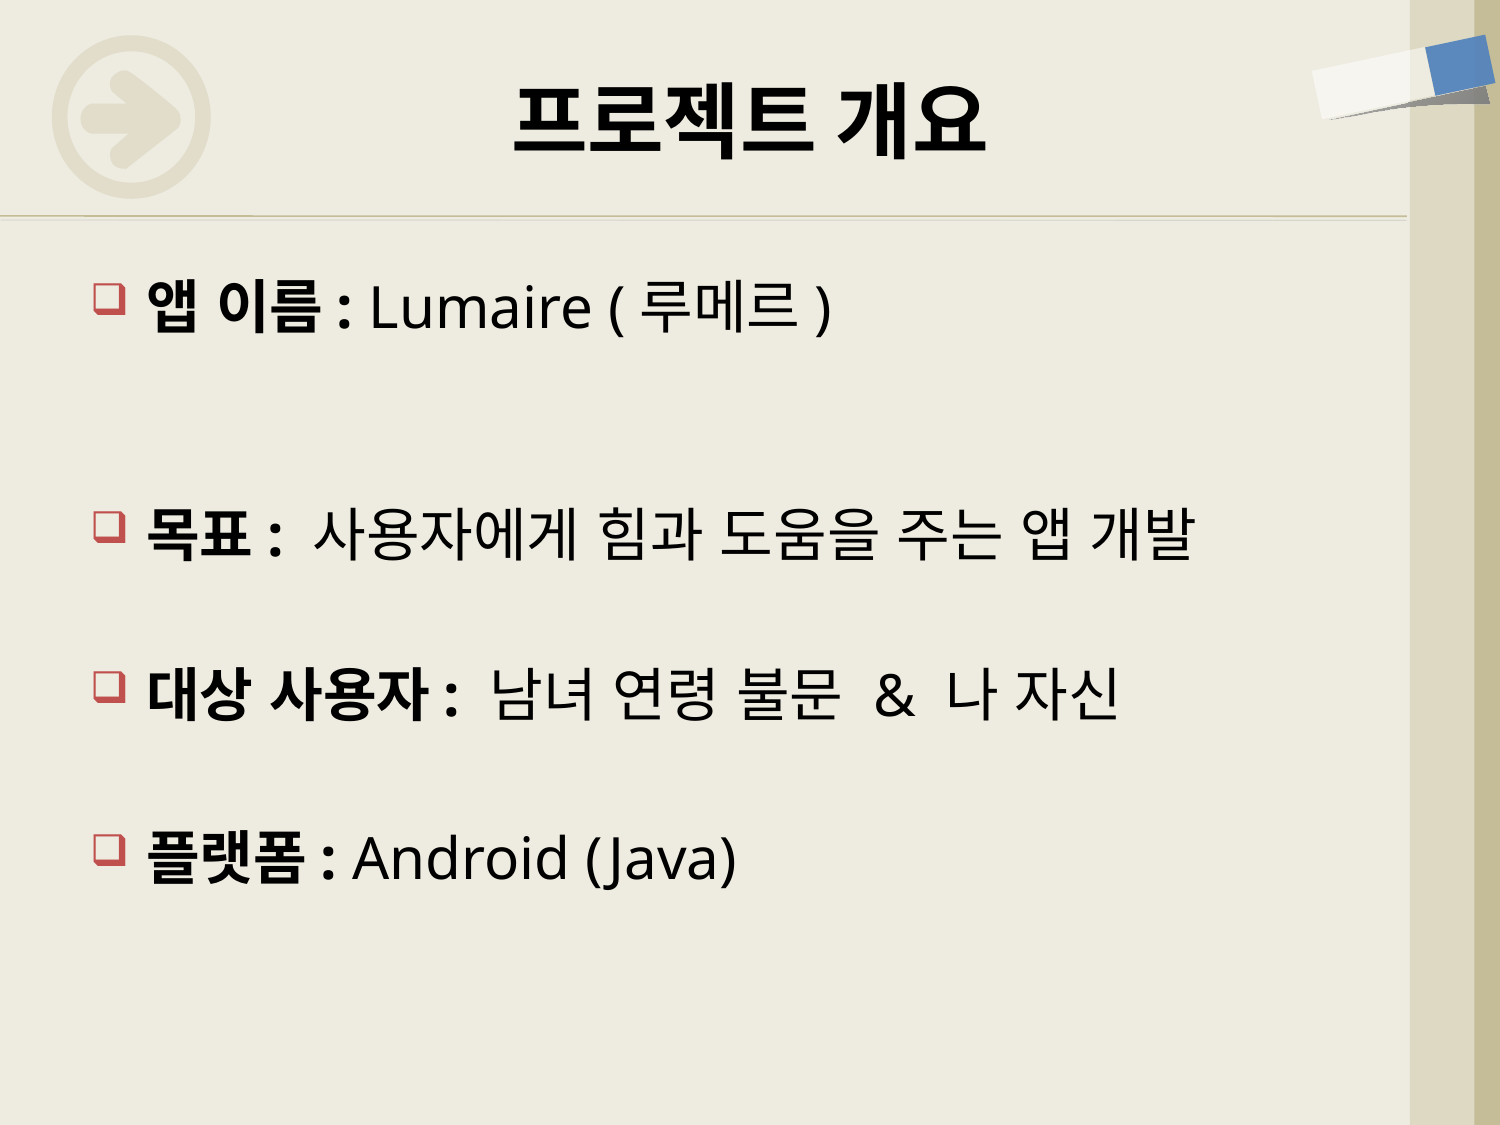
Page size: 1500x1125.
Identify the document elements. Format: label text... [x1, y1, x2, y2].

list 앱 이름: Lumaire (루메르) 목표: 사용자에게 힘과 도움을 주는 앱 개발 대상 사용자: 남녀 연령 불문 & 나 자신 플랫폼: Android (Java) [75, 262, 1406, 1005]
title 프로젝트 개요 [75, 24, 1425, 213]
